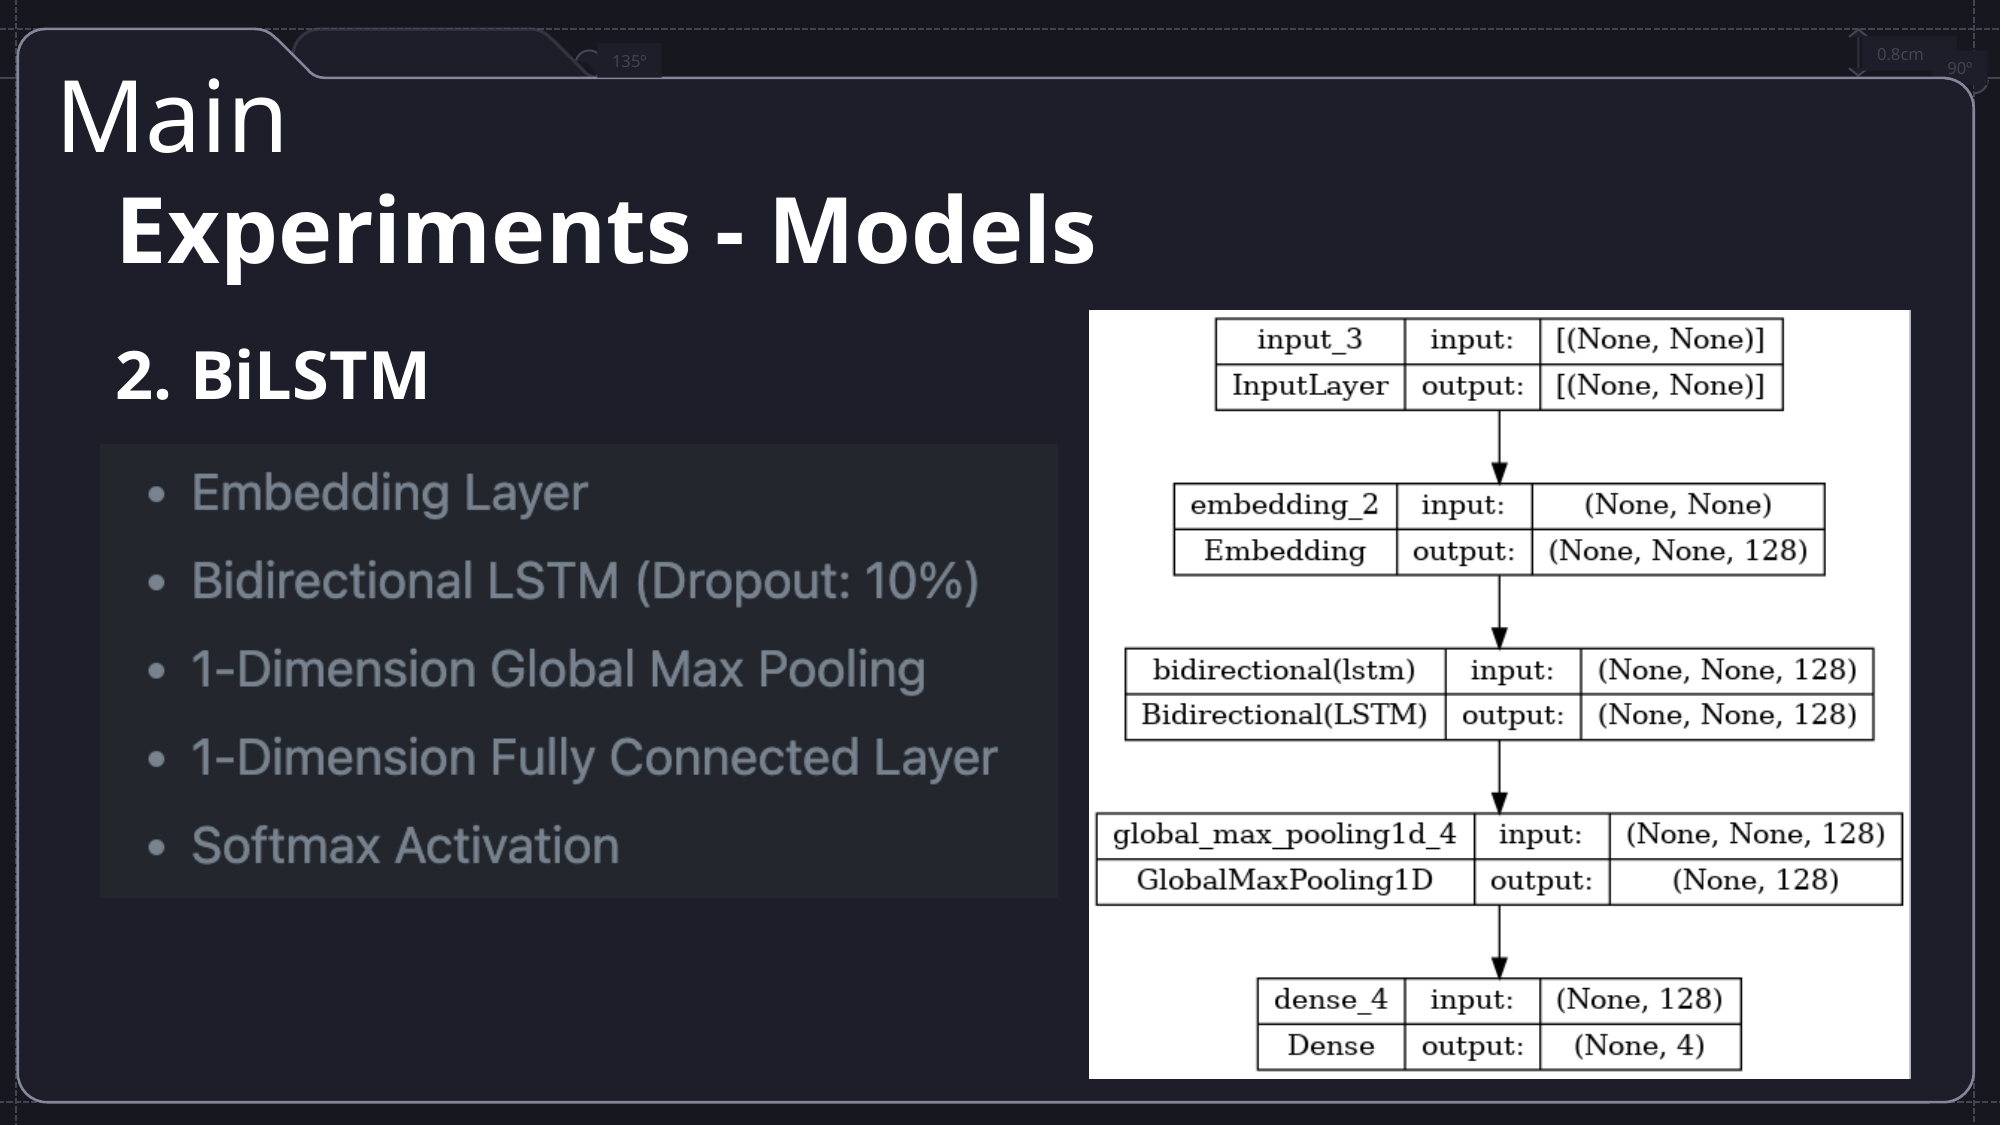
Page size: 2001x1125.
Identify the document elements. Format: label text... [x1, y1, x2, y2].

picture [1089, 310, 1911, 1080]
picture [100, 444, 1058, 898]
text_box 2. BiLSTM [100, 310, 1089, 445]
text_box Main [40, 44, 323, 180]
title Experiments - Models [100, 125, 1826, 310]
